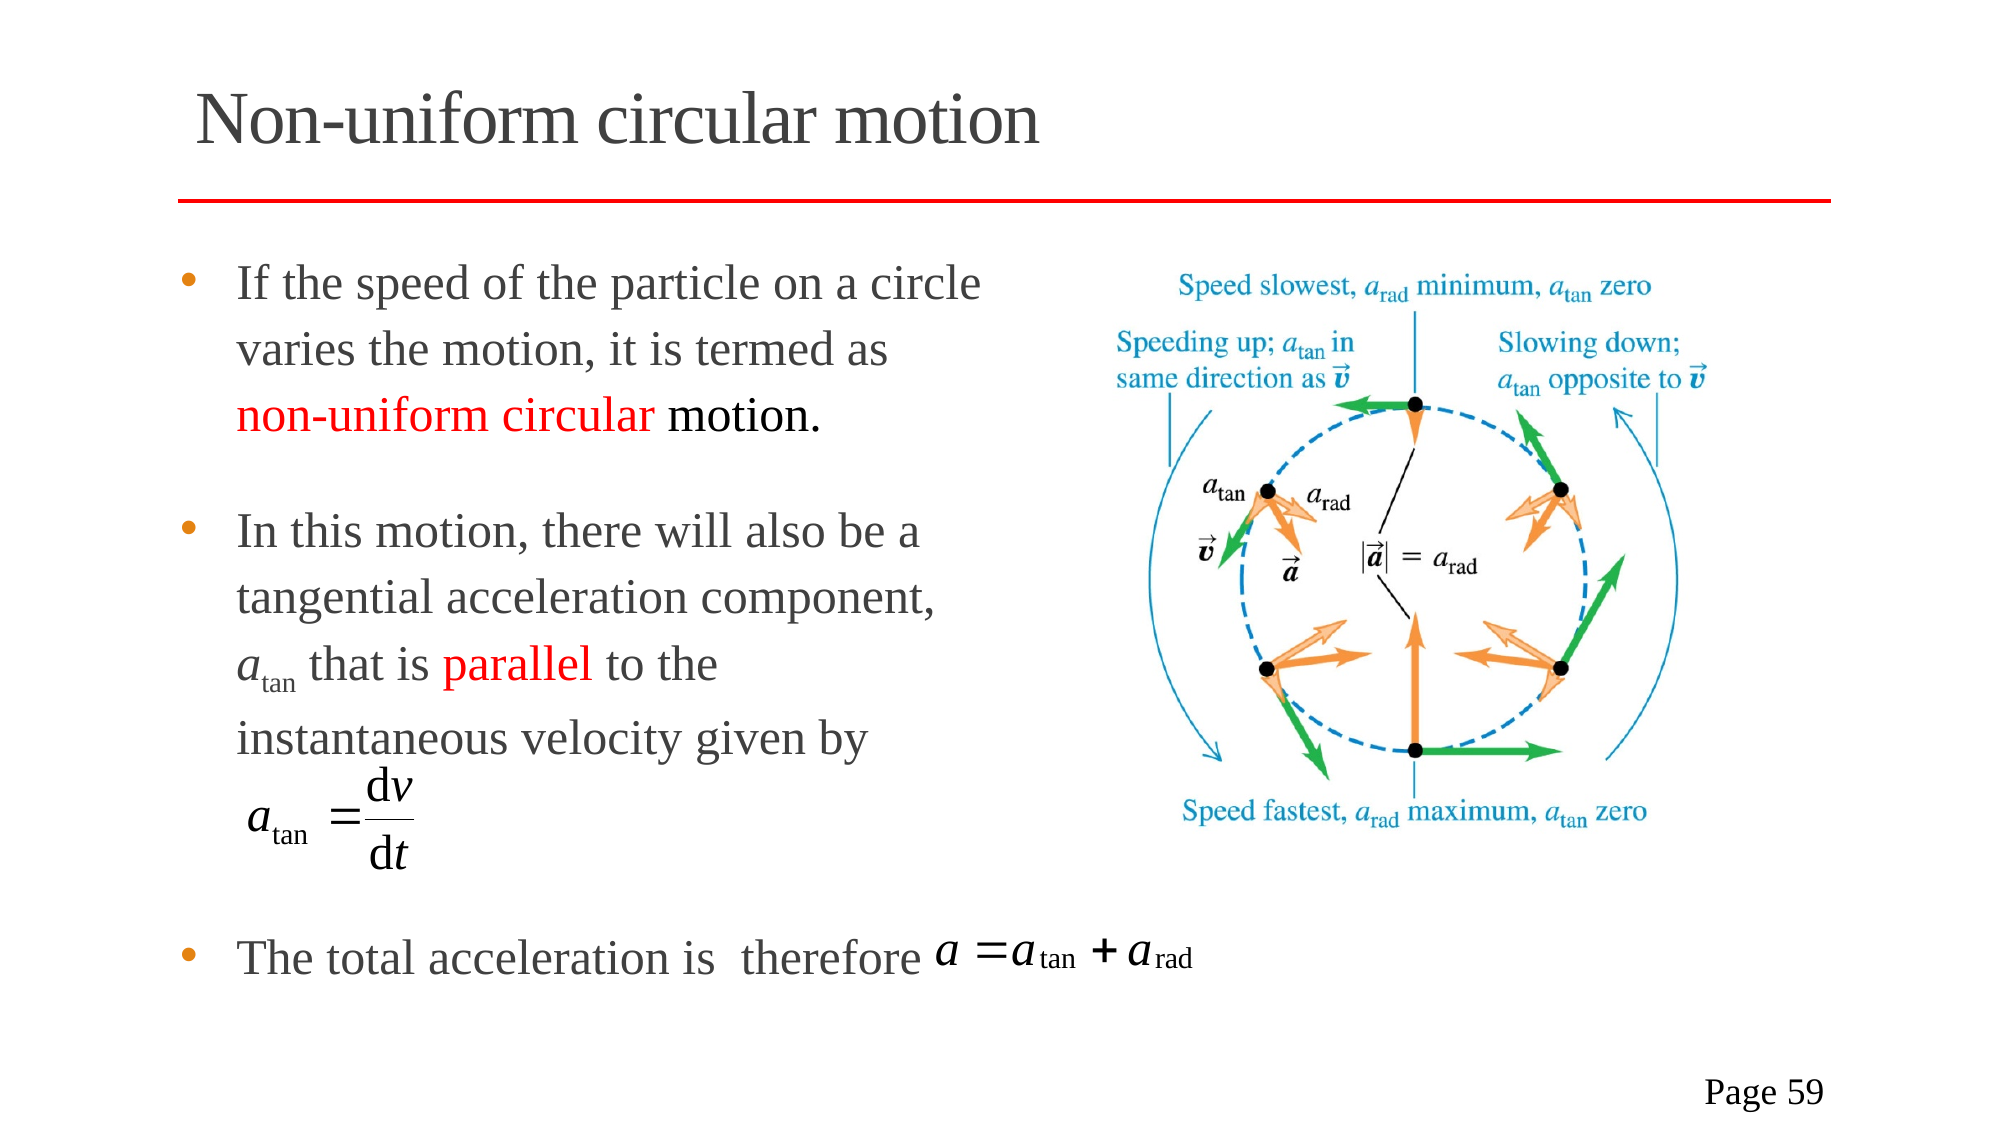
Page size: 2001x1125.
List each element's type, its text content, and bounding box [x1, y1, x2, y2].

title Non-uniform circular motion [180, 47, 1830, 195]
list If the speed of the particle on a circle varies the motion, it is termed as non-uniform circular motion. In this motion, there will also be a tangential acceleration component, atan that is parallel to the instantaneous velocity given by The total acceleration is therefore [180, 236, 1834, 1004]
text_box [930, 910, 1199, 975]
picture [1112, 269, 1711, 835]
slide_number Page 59 [1624, 1059, 1840, 1120]
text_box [242, 756, 420, 876]
